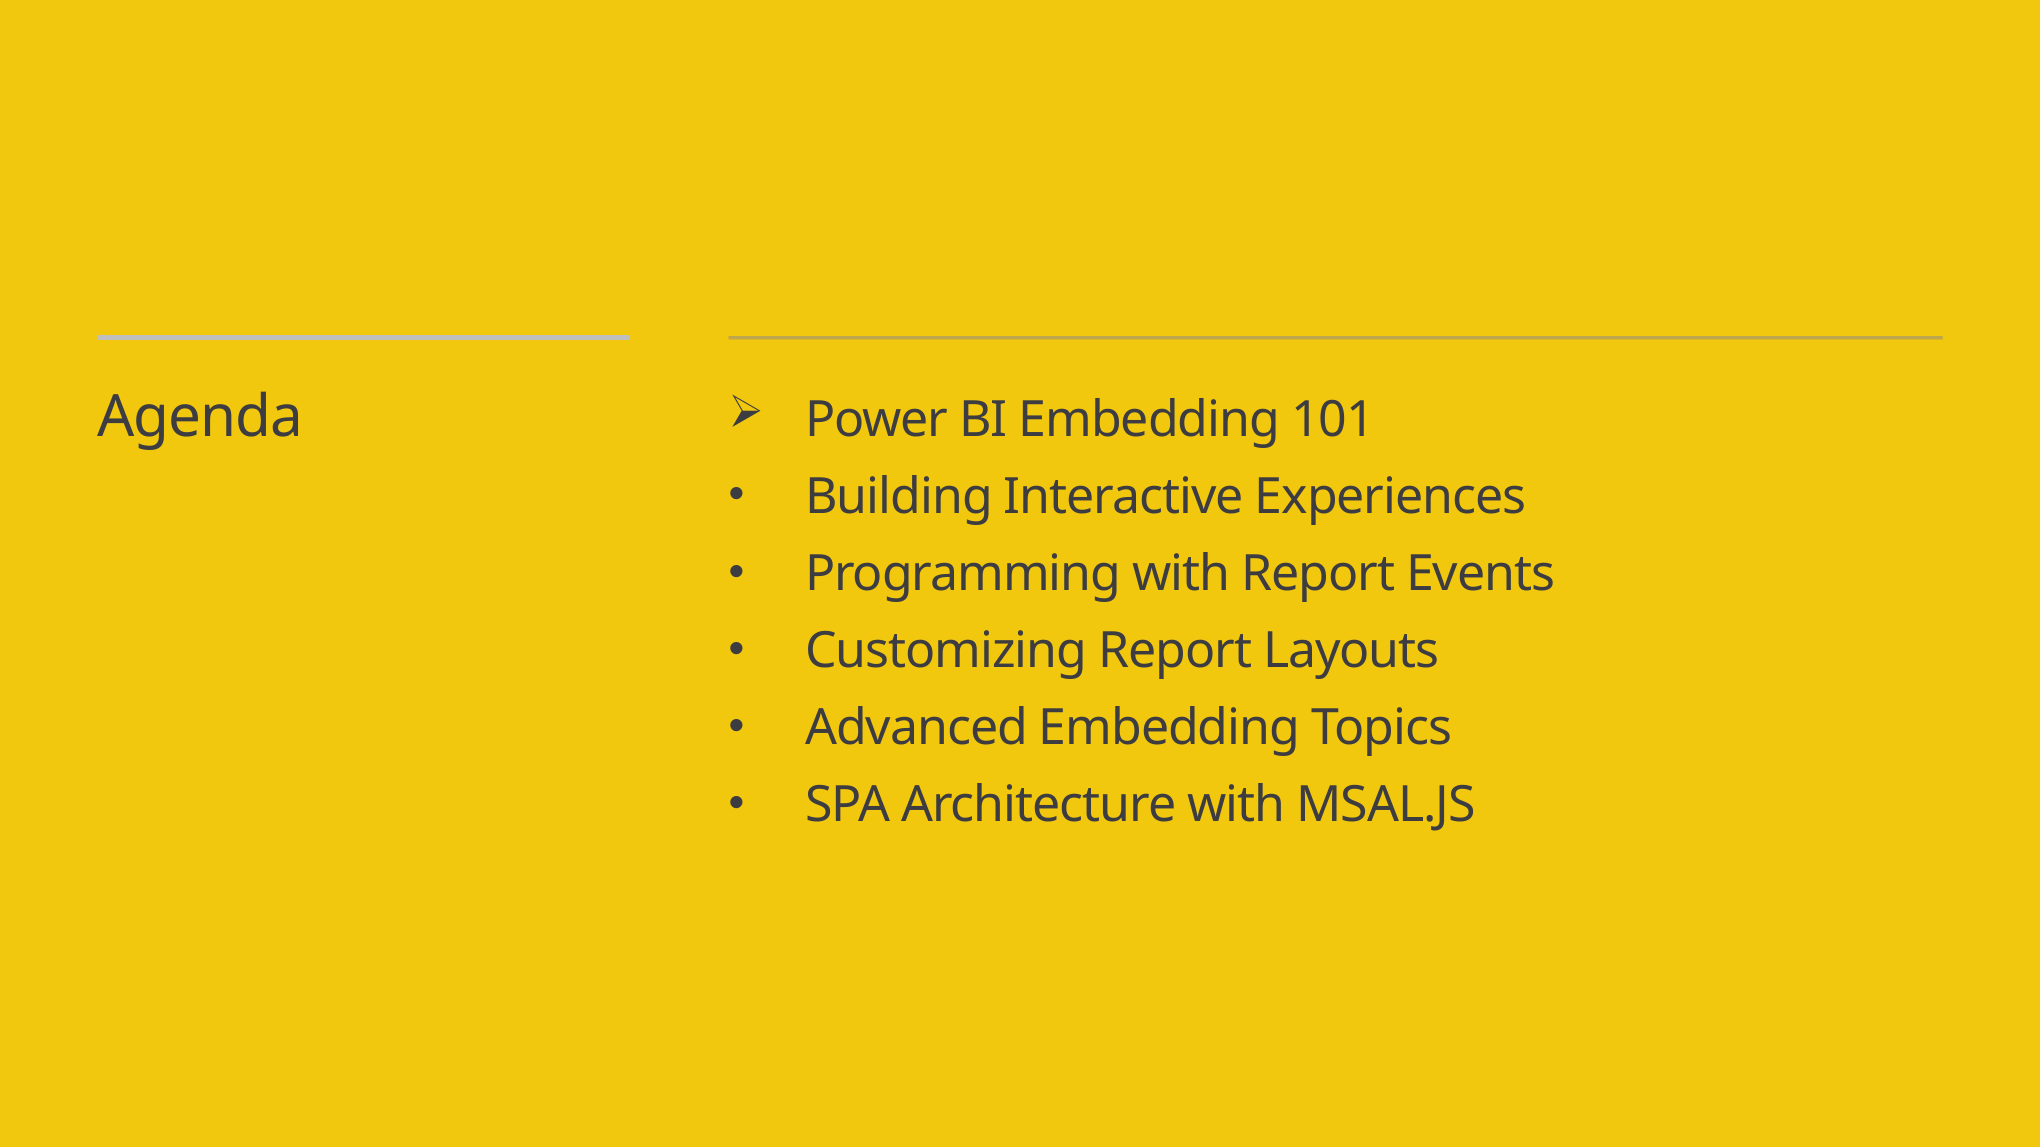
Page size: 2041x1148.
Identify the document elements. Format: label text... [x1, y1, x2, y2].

title Agenda [97, 386, 631, 451]
list Power BI Embedding 101 Building Interactive Experiences Programming with Report Events Customizing Report Layouts Advanced Embedding Topics SPA Architecture with MSAL.JS [728, 386, 2008, 1067]
